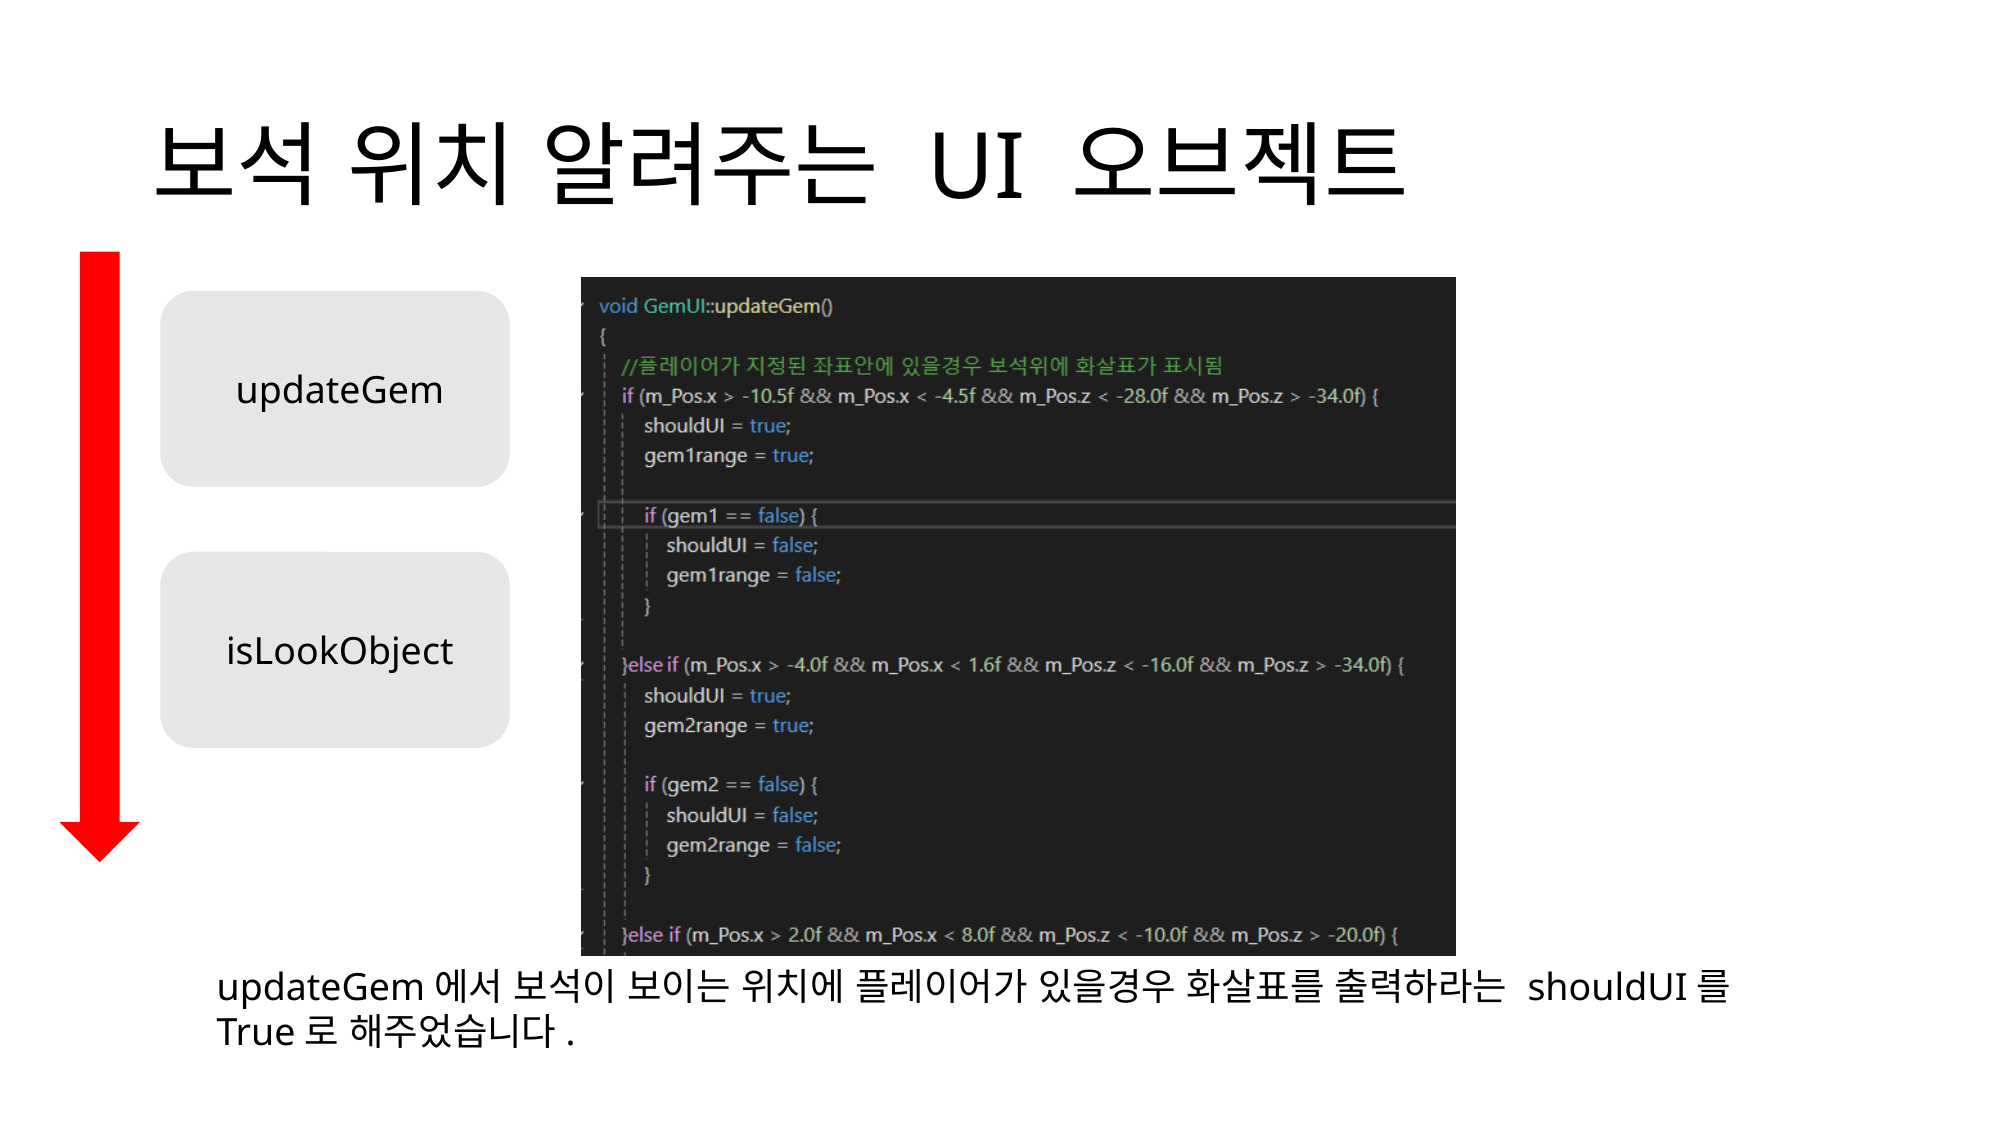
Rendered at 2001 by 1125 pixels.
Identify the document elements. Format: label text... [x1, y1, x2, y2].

text_box [59, 251, 140, 863]
picture [581, 277, 1456, 956]
title 보석 위치 알려주는 UI 오브젝트 [137, 59, 1863, 278]
text_box updateGem에서 보석이 보이는 위치에 플레이어가 있을경우 화살표를 출력하라는 shouldUI를 True로 해주었습니다. [201, 955, 1747, 1060]
text_box updateGem [160, 290, 510, 487]
text_box isLookObject [160, 551, 510, 748]
